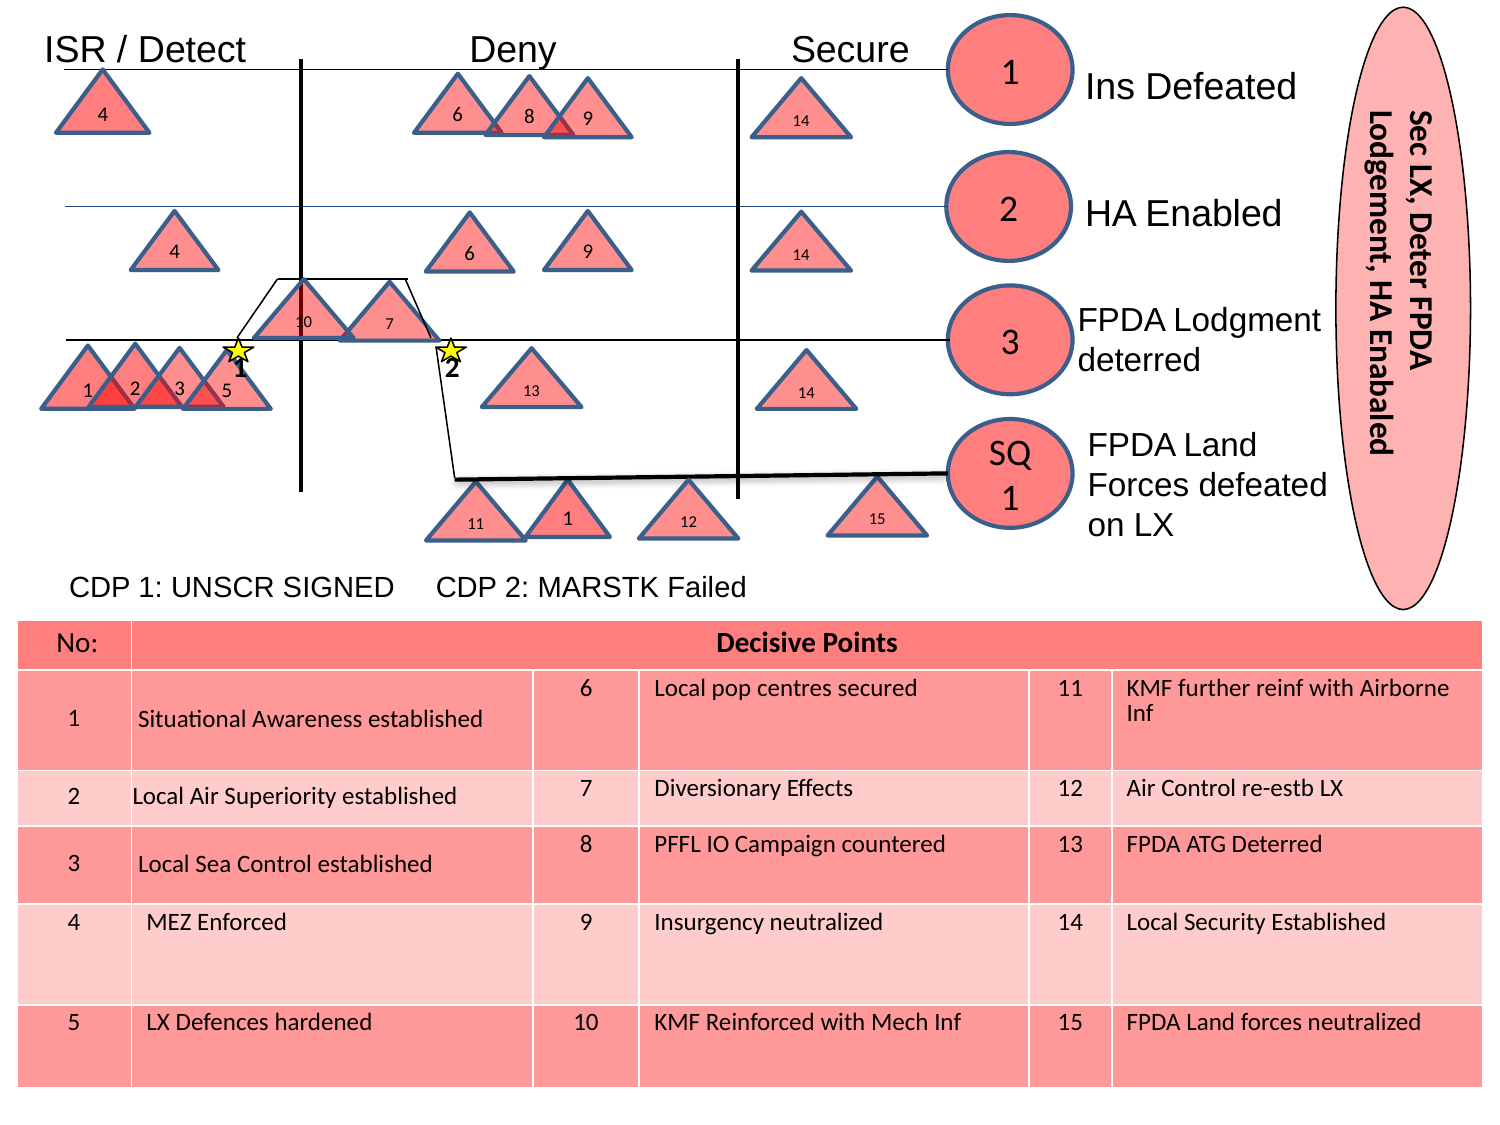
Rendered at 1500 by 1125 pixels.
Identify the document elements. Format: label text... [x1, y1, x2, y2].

text_box Sec LX, Deter FPDA Lodgement, HA Enabaled [1366, 7, 1471, 610]
table_cell Situational Awareness established [132, 671, 532, 770]
table_cell LX Defences hardened [132, 1006, 532, 1087]
table_cell 1 [18, 671, 131, 770]
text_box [55, 14, 1370, 553]
table_cell 11 [1030, 671, 1111, 770]
table_header Decisive Points [132, 621, 1482, 669]
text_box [236, 278, 278, 339]
table_cell Local pop centres secured [640, 671, 1028, 770]
table_cell 3 [18, 827, 131, 903]
table_cell 14 [1030, 905, 1111, 1004]
table_cell 5 [18, 1006, 131, 1087]
table_cell 4 [18, 905, 131, 1004]
table_cell Local Air Superiority established [132, 771, 532, 825]
text_box CDP 1: UNSCR SIGNED CDP 2: MARSTK Failed [54, 560, 880, 611]
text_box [435, 347, 455, 478]
table_cell 7 [534, 771, 638, 825]
table_cell Insurgency neutralized [640, 905, 1028, 1004]
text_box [454, 473, 949, 480]
table_cell MEZ Enforced [132, 905, 532, 1004]
table_cell PFFL IO Campaign countered [640, 827, 1028, 903]
table_cell 10 [534, 1006, 638, 1087]
text_box 1 [39, 393, 50, 411]
table_cell Air Control re-estb LX [1113, 771, 1482, 825]
table_cell KMF further reinf with Airborne Inf [1113, 671, 1482, 770]
table_cell 13 [1030, 827, 1111, 903]
table_cell Local Sea Control established [132, 827, 532, 903]
table_cell 6 [534, 671, 638, 770]
table_cell 9 [534, 905, 638, 1004]
table_cell Local Security Established [1113, 905, 1482, 1004]
table_cell 15 [1030, 1006, 1111, 1087]
table_cell KMF Reinforced with Mech Inf [640, 1006, 1028, 1087]
table_cell 8 [534, 827, 638, 903]
table_cell 2 [18, 771, 131, 825]
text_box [404, 278, 432, 339]
table_header No: [18, 621, 131, 669]
table_cell 12 [1030, 771, 1111, 825]
text_box ISR / Detect [29, 17, 51, 78]
table_cell Diversionary Effects [640, 771, 1028, 825]
table_cell FPDA ATG Deterred [1113, 827, 1482, 903]
table_cell FPDA Land forces neutralized [1113, 1006, 1482, 1087]
